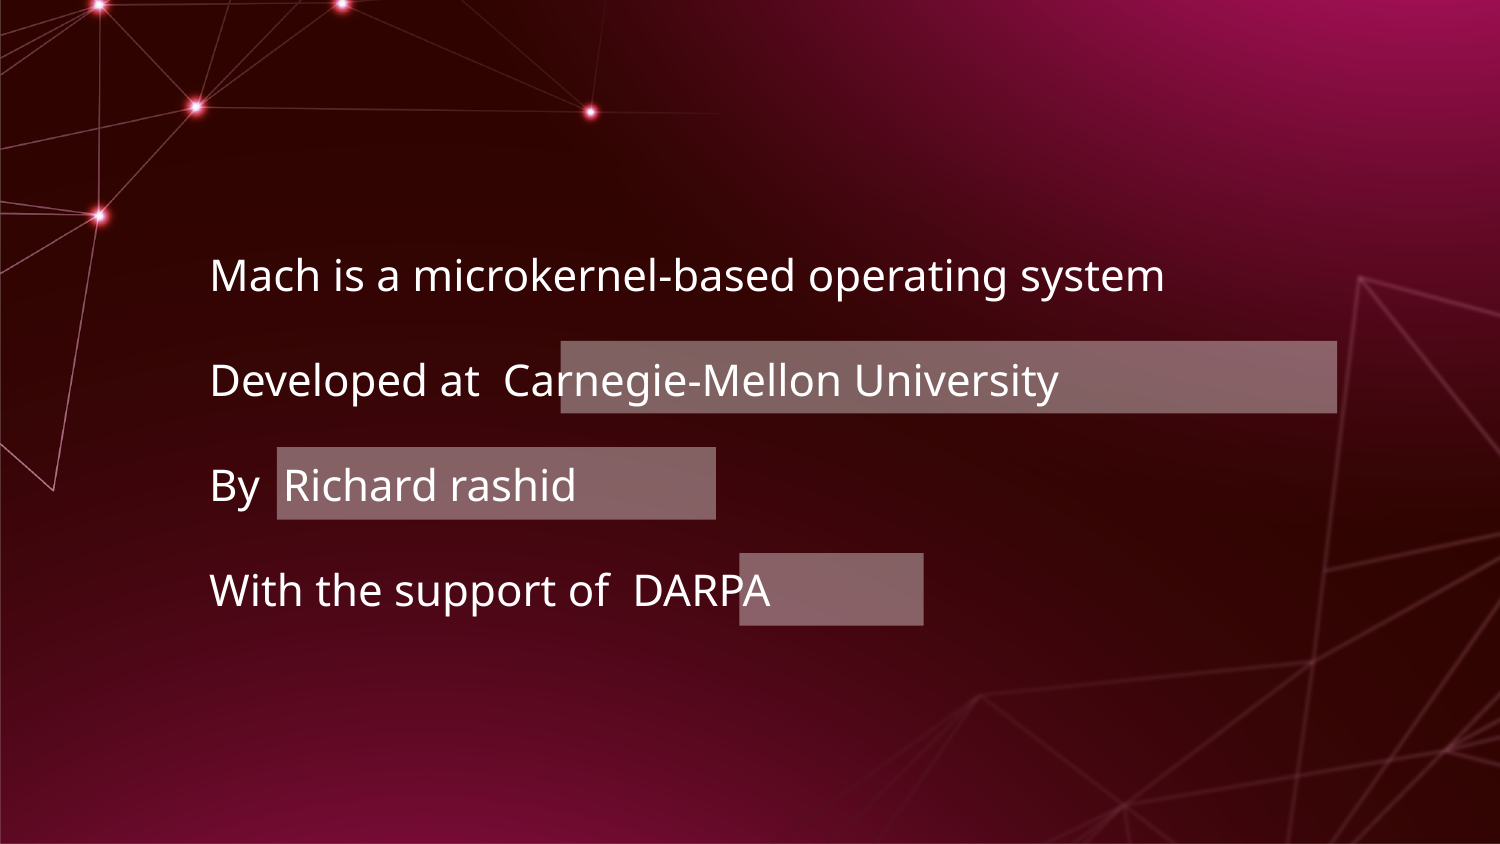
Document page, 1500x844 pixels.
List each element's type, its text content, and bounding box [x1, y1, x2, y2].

text_box [276, 447, 716, 520]
text_box [560, 340, 1338, 414]
picture [0, 0, 1500, 844]
title Mach is a microkernel-based operating system Developed at Carnegie-Mellon University By Richard rashid With the support of DARPA [194, 148, 1365, 684]
text_box [739, 553, 924, 626]
